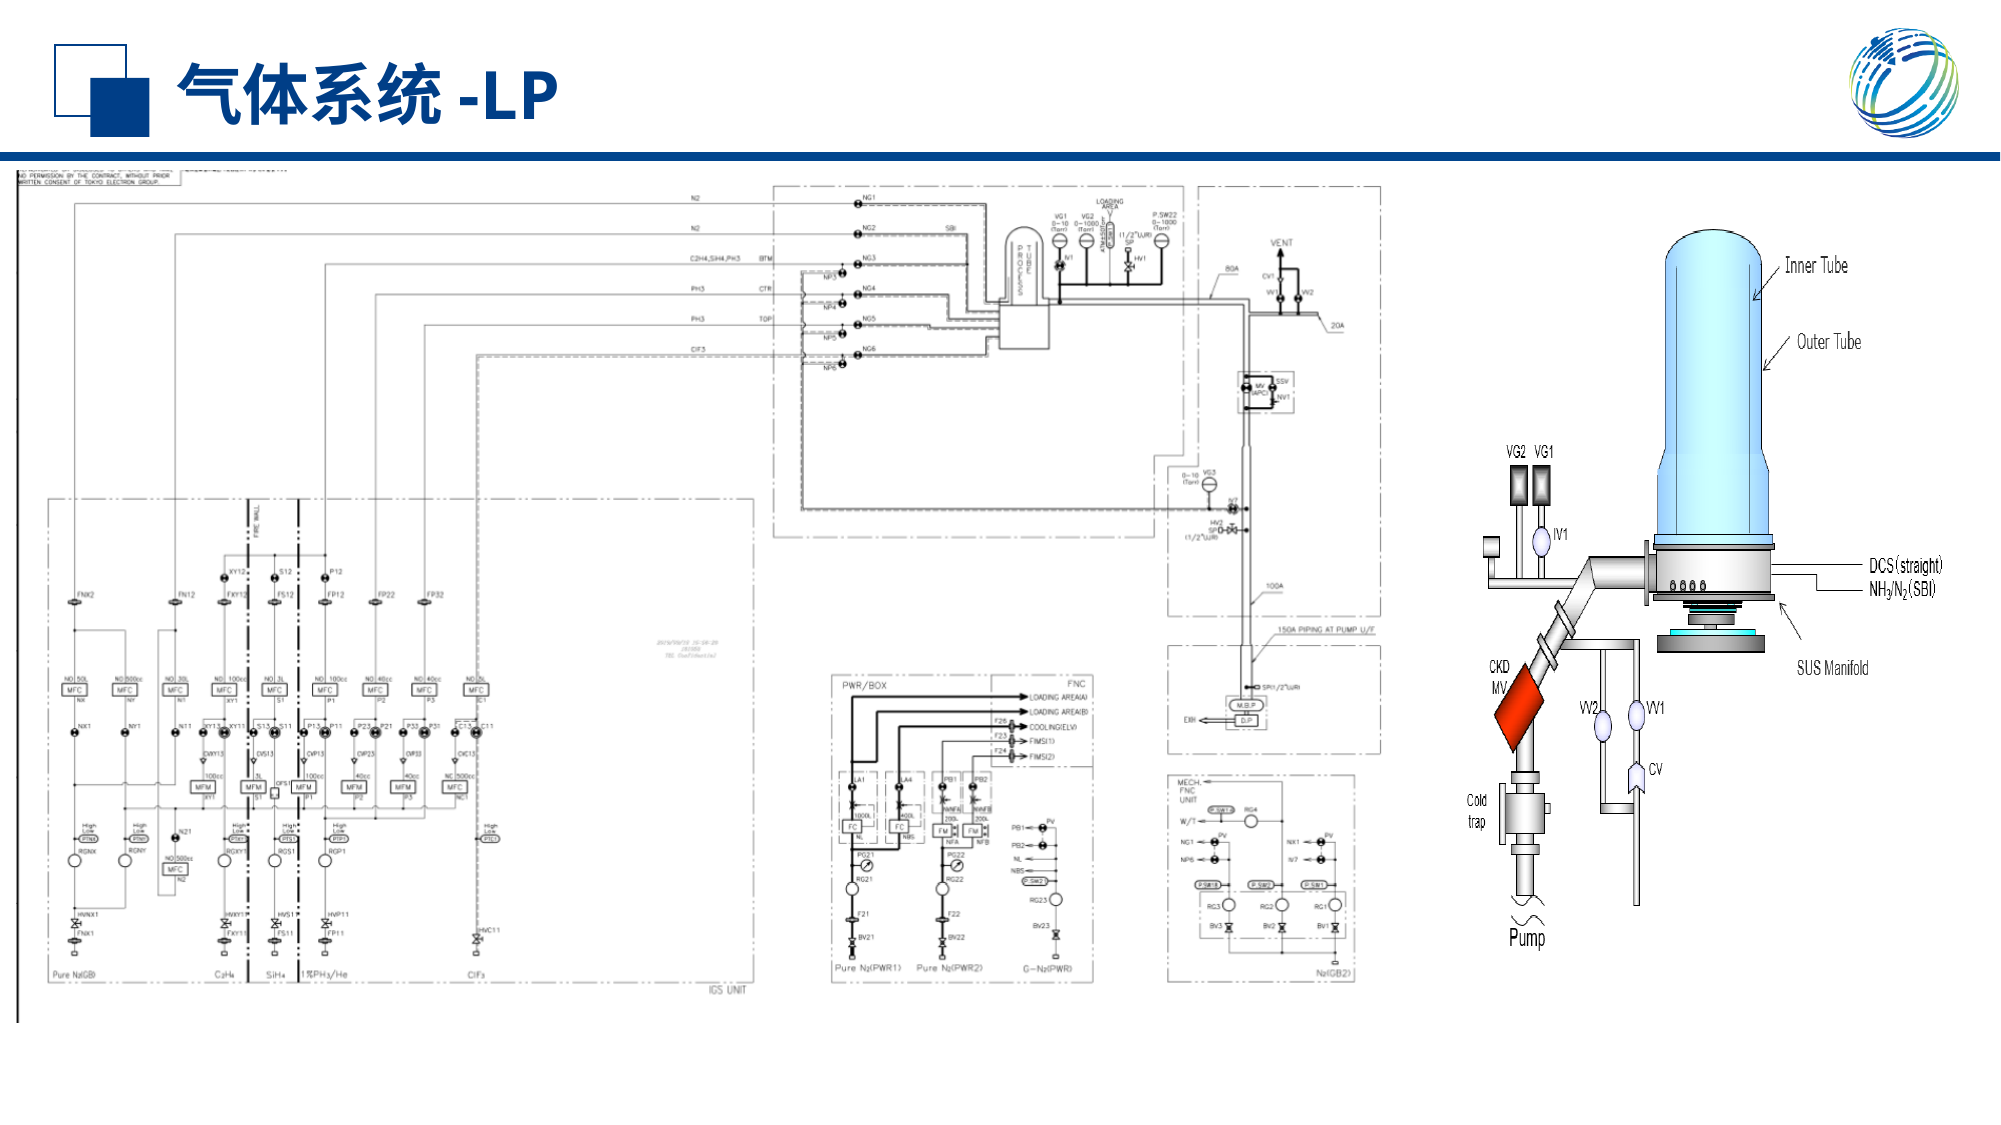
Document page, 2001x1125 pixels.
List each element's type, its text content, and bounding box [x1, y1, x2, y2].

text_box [54, 45, 150, 137]
picture [1845, 24, 1963, 142]
text_box 气体系统-LP [161, 45, 579, 140]
picture [1415, 213, 1968, 963]
picture [15, 166, 1398, 1023]
